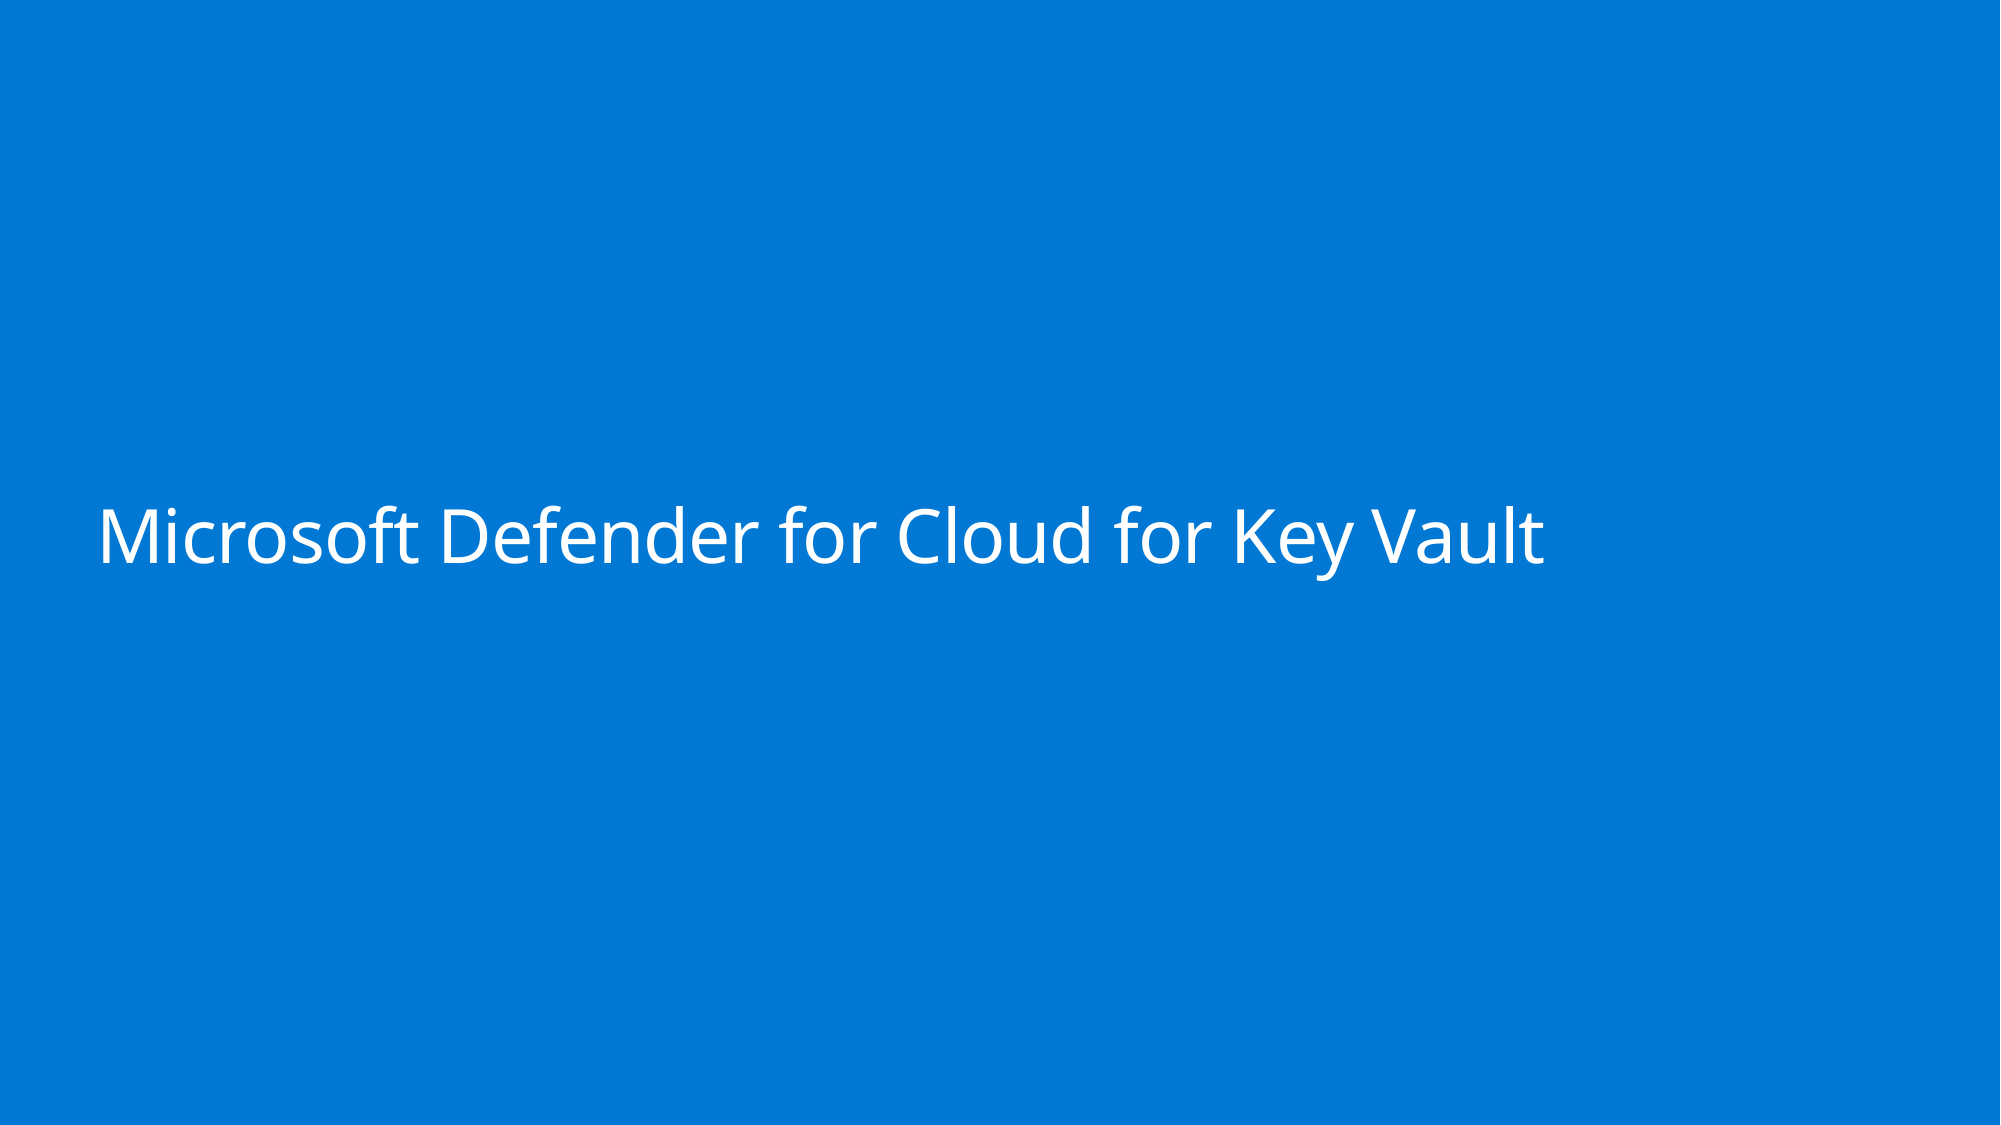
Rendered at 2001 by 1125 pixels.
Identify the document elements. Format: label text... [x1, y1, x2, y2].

title Microsoft Defender for Cloud for Key Vault [96, 498, 1596, 580]
